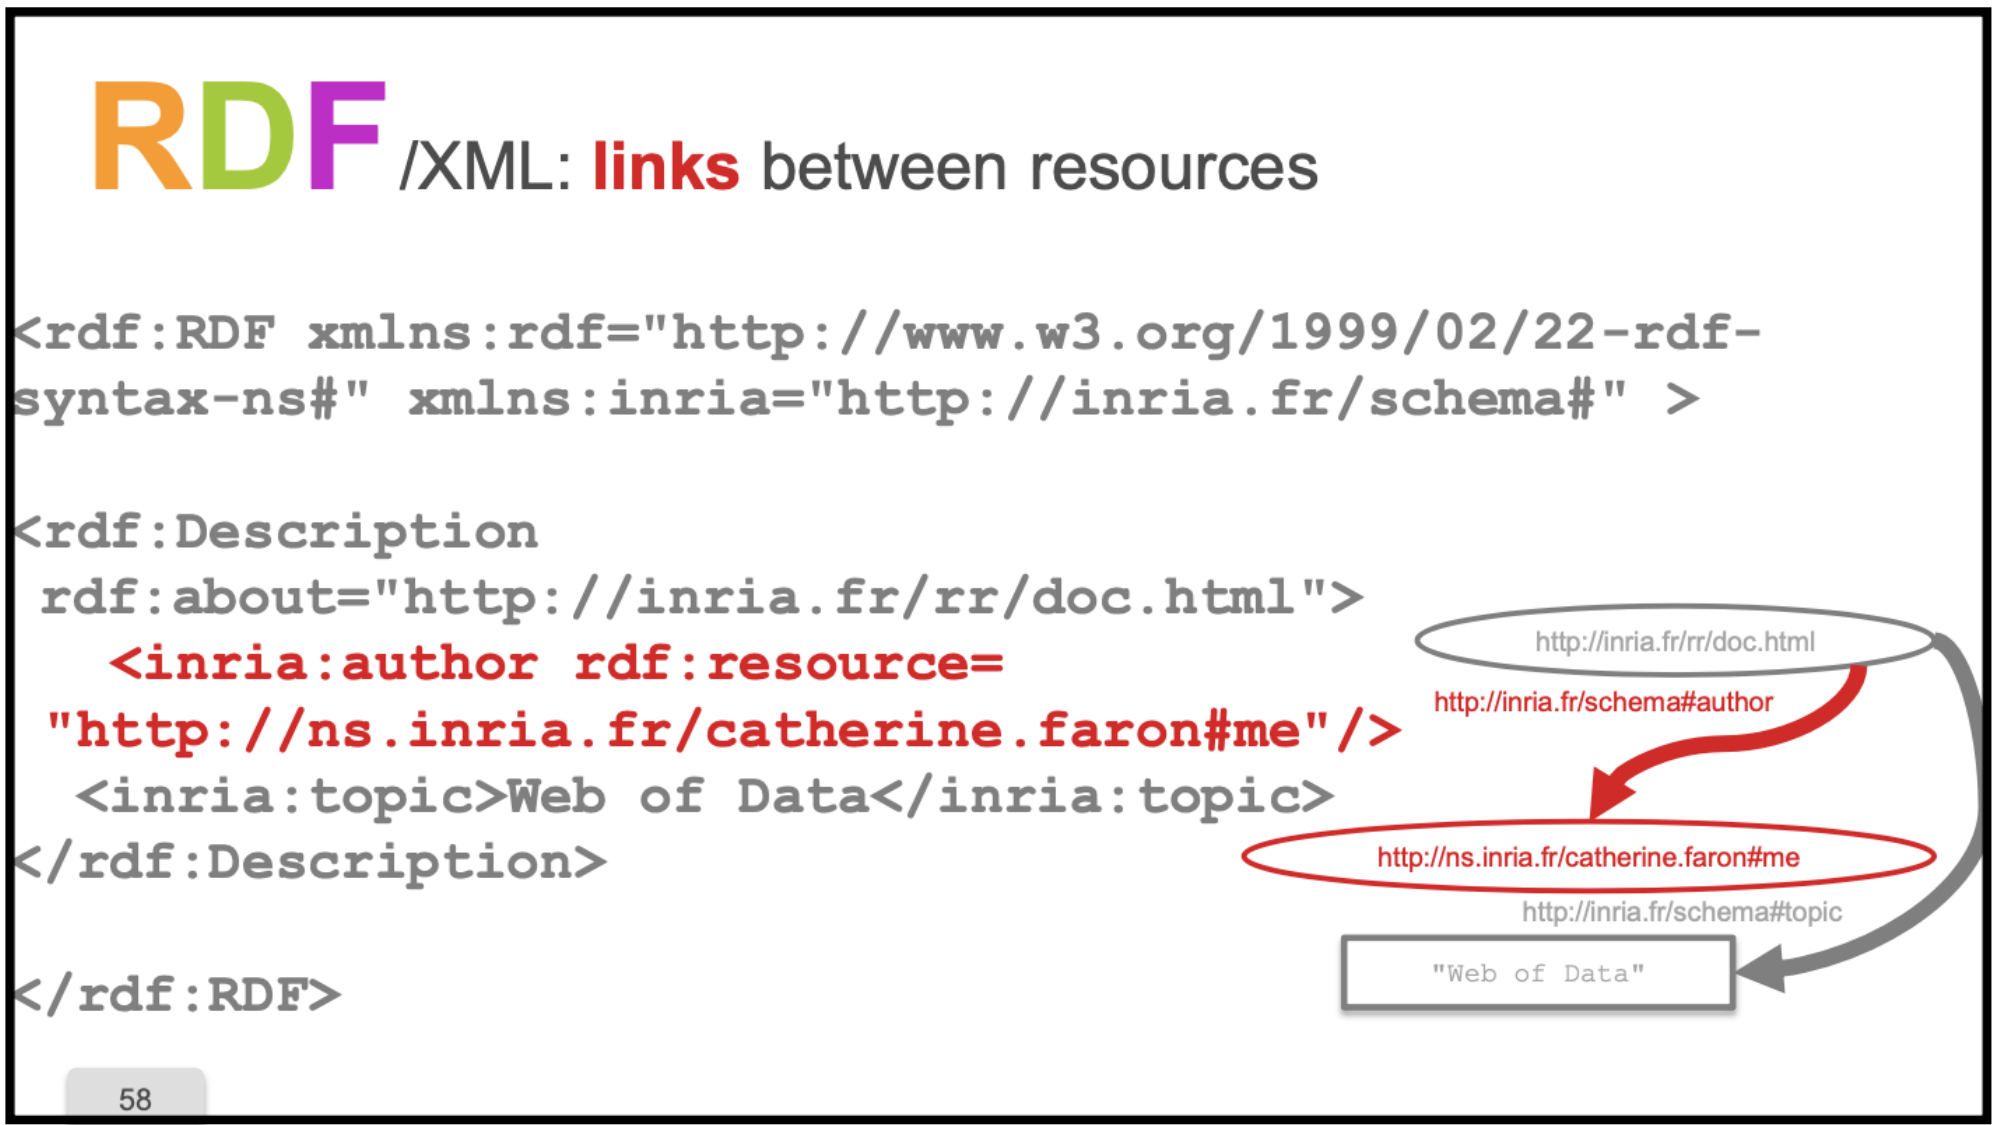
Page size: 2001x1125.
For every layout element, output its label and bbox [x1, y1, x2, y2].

list [0, 0, 2000, 1125]
